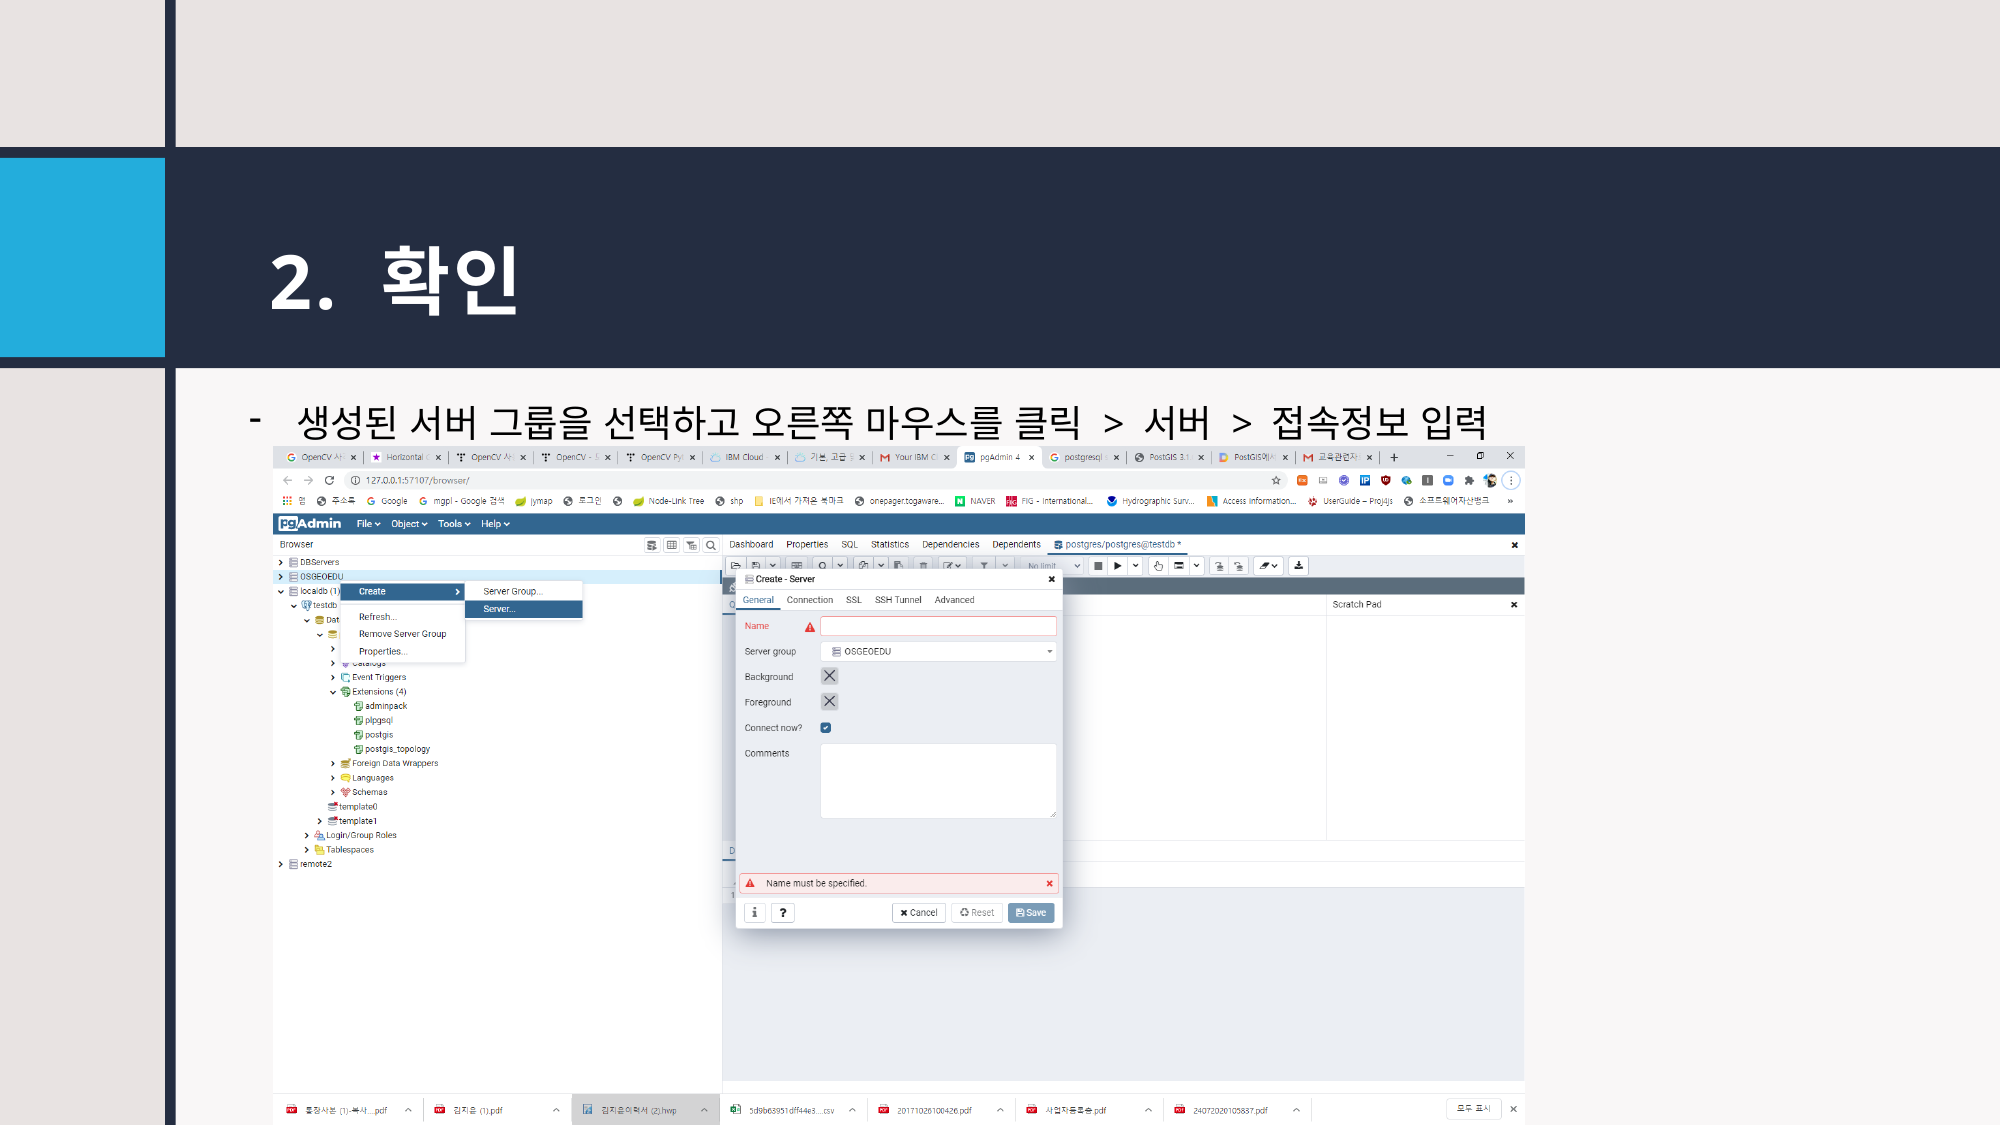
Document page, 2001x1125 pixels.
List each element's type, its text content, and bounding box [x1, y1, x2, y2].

text_box [0, 369, 164, 1125]
text_box [164, 0, 177, 1125]
text_box [0, 358, 164, 369]
text_box [0, 157, 164, 358]
text_box [0, 0, 164, 146]
title 2. 확인 [251, 171, 1895, 341]
picture [273, 446, 1526, 1125]
text_box [177, 146, 2000, 369]
text_box [0, 146, 164, 157]
text_box [177, 0, 2000, 146]
text_box [177, 369, 2000, 1125]
text_box 생성된 서버 그룹을 선택하고 오른쪽 마우스를 클릭 > 서버 > 접속정보 입력 [234, 392, 1993, 498]
